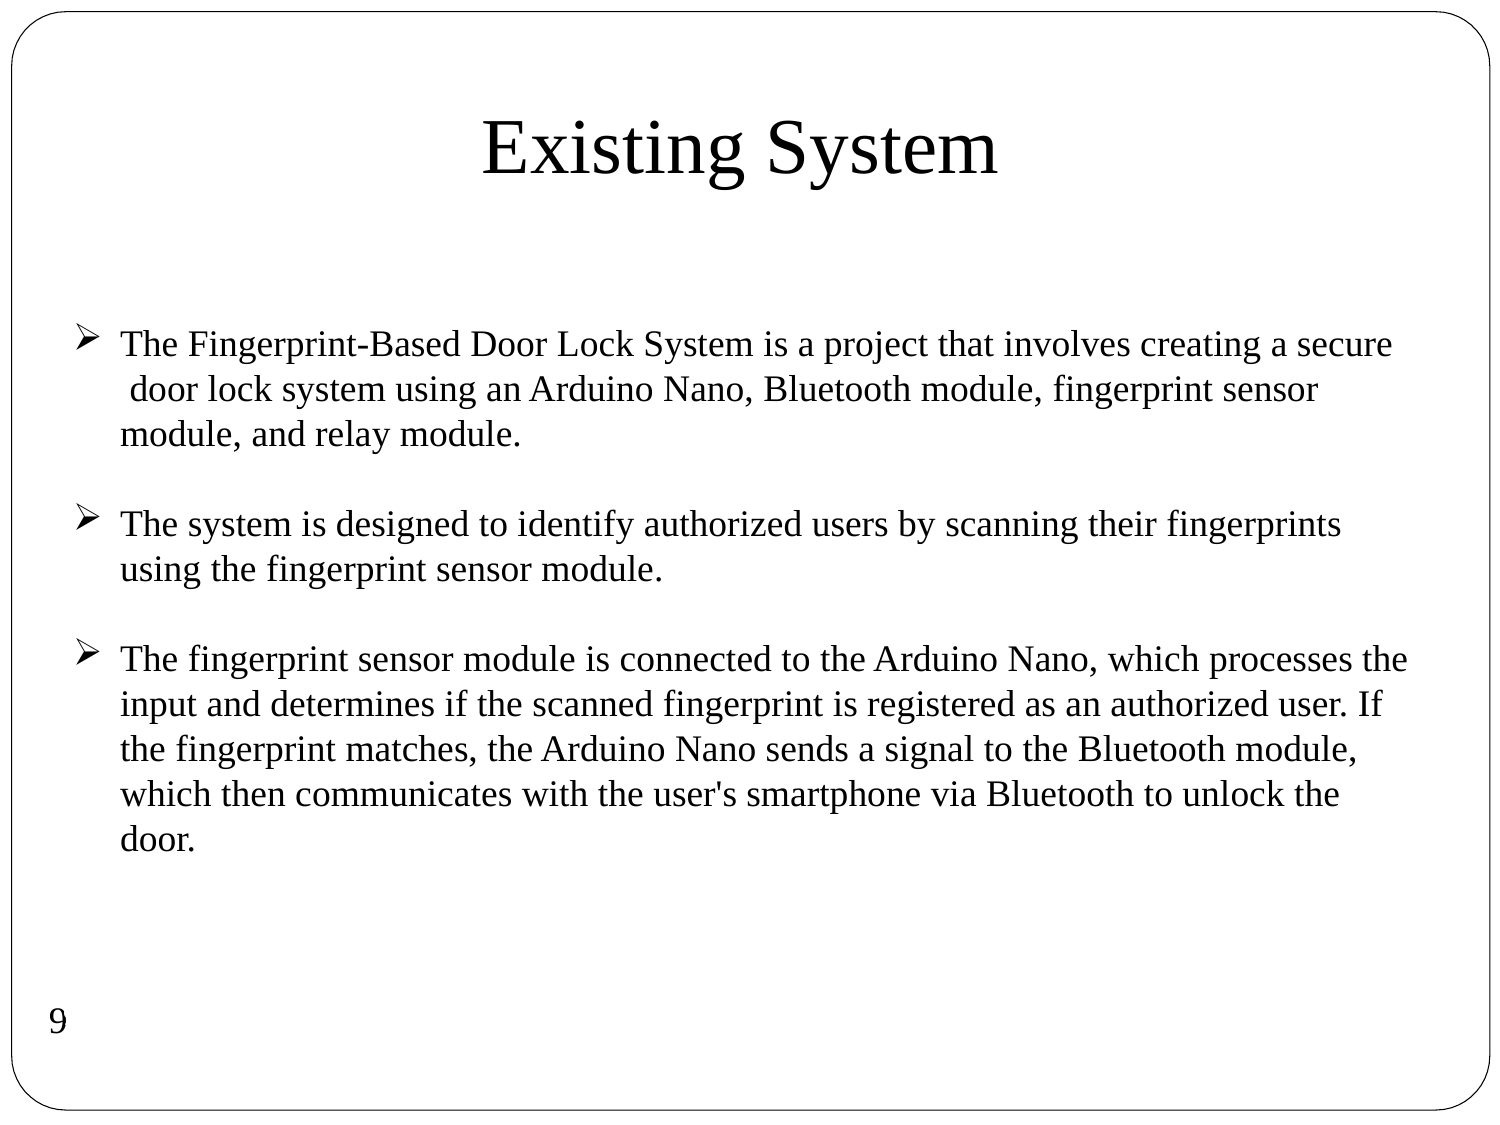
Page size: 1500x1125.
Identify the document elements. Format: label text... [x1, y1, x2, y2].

list The Fingerprint-Based Door Lock System is a project that involves creating a secure door lock system using an Arduino Nano, Bluetooth module, fingerprint sensor module, and relay module. The system is designed to identify authorized users by scanning their fingerprints using the fingerprint sensor module. The fingerprint sensor module is connected to the Arduino Nano, which processes the input and determines if the scanned fingerprint is registered as an authorized user. If the fingerprint matches, the Arduino Nano sends a signal to the Bluetooth module, which then communicates with the user's smartphone via Bluetooth to unlock the door. [73, 274, 1427, 921]
slide_number 9 [56, 999, 87, 1031]
title Existing System [84, 94, 1397, 191]
